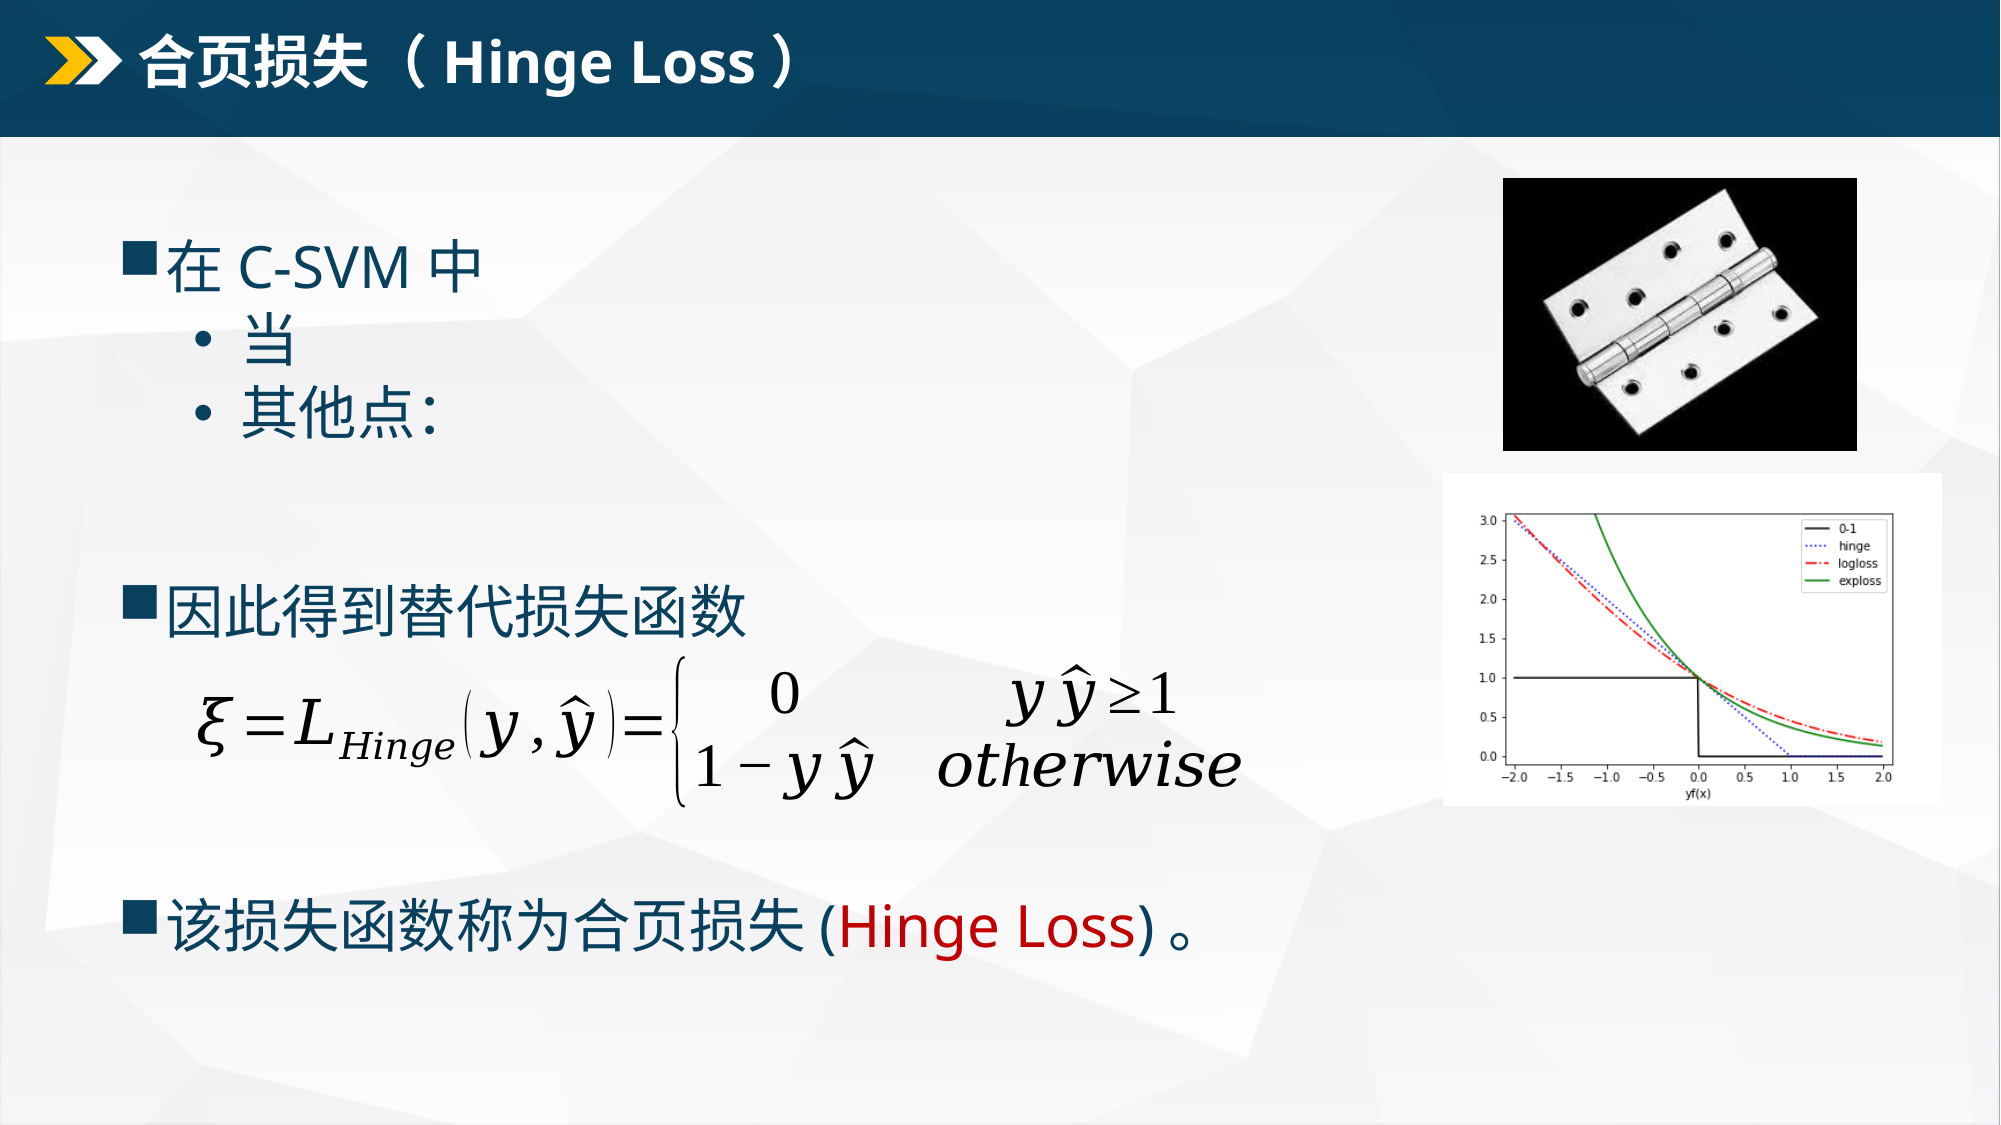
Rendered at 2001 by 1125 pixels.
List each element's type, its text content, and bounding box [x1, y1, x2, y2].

picture [0, 0, 2000, 1125]
title 合页损失（Hinge Loss） [122, 25, 1723, 137]
